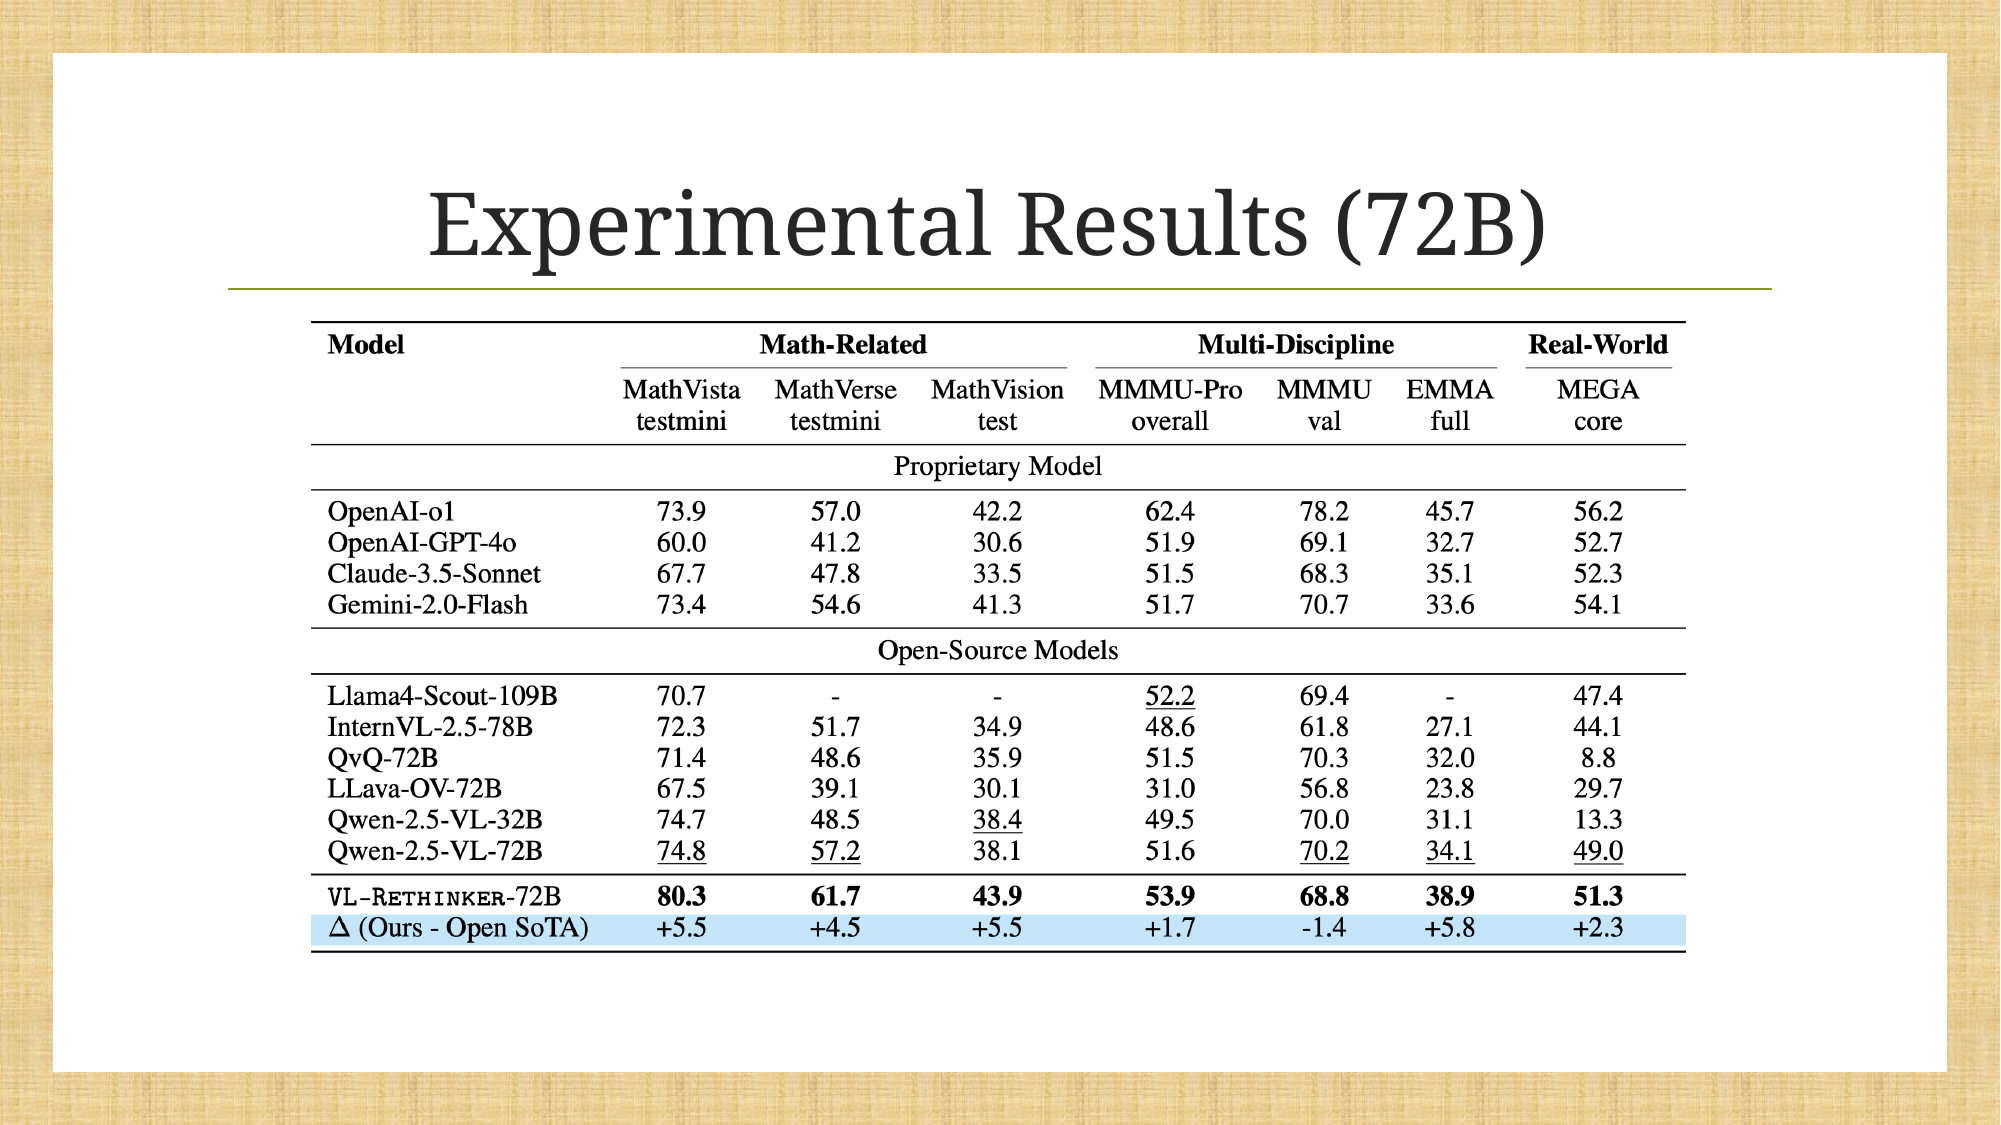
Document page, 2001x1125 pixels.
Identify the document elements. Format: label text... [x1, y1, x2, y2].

title Experimental Results (72B) [212, 161, 1788, 281]
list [299, 310, 1701, 964]
picture [0, 0, 2000, 1125]
